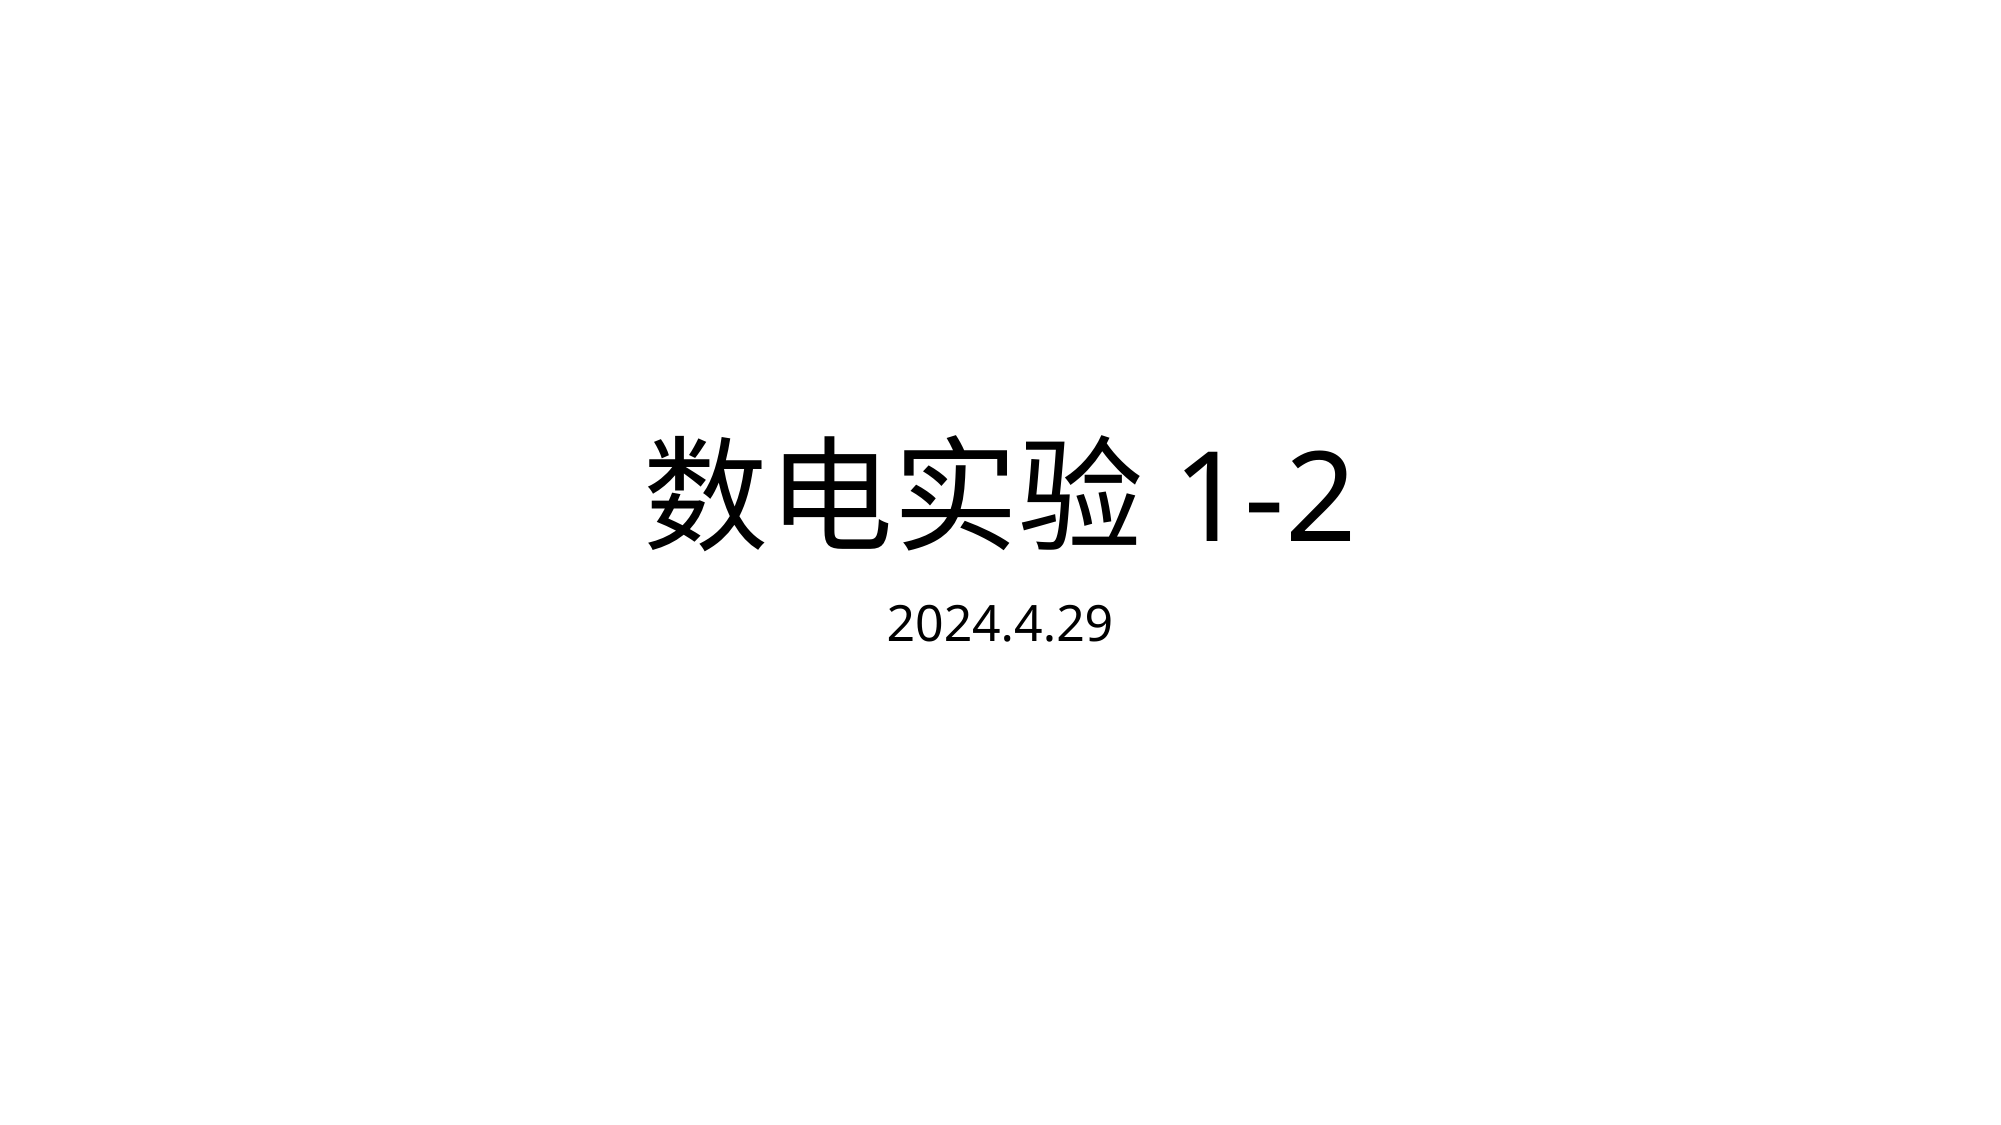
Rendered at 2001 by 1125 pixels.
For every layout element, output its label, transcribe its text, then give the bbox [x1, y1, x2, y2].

subtitle 2024.4.29 [249, 590, 1750, 863]
title 数电实验1-2 [249, 184, 1750, 576]
